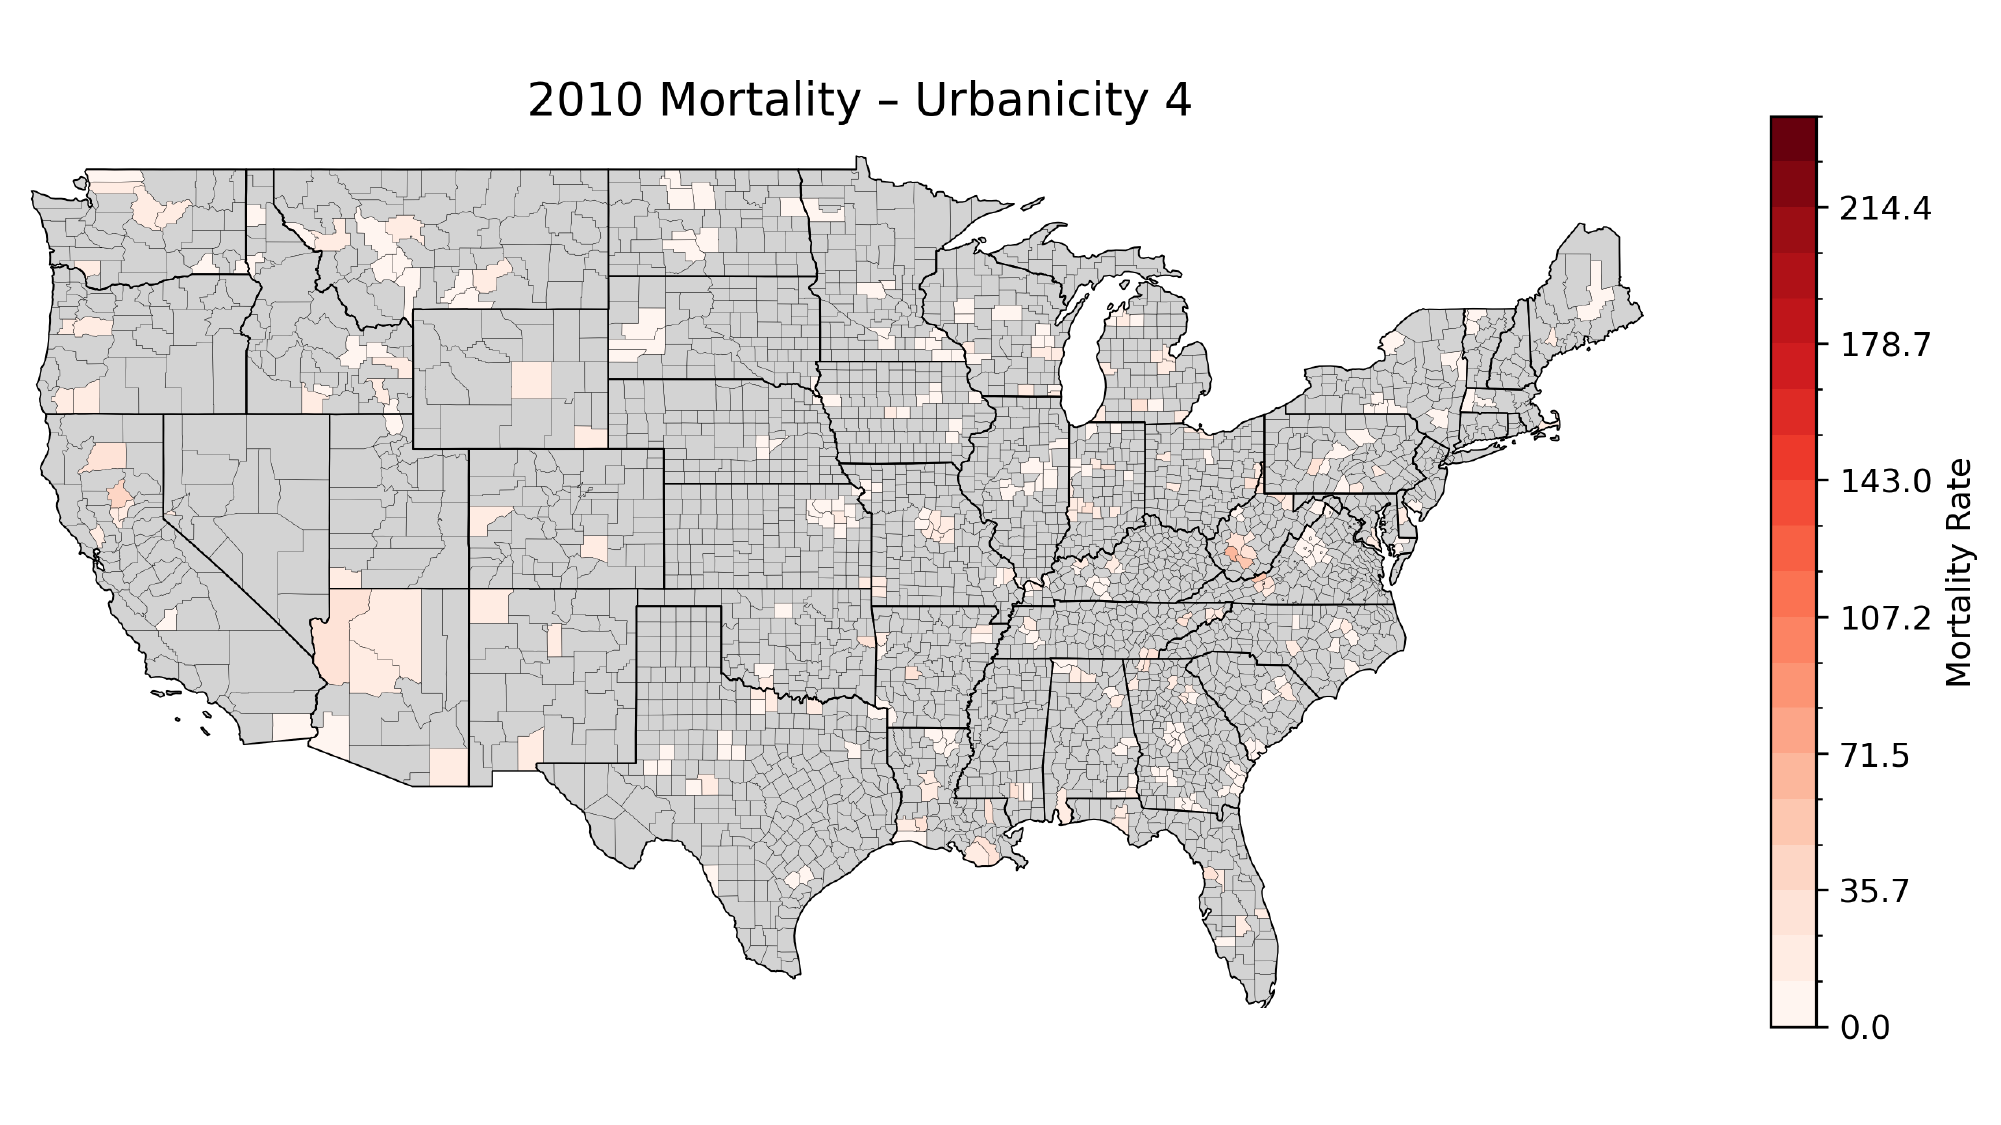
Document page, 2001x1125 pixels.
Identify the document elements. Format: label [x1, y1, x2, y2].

picture [0, 56, 2000, 1069]
